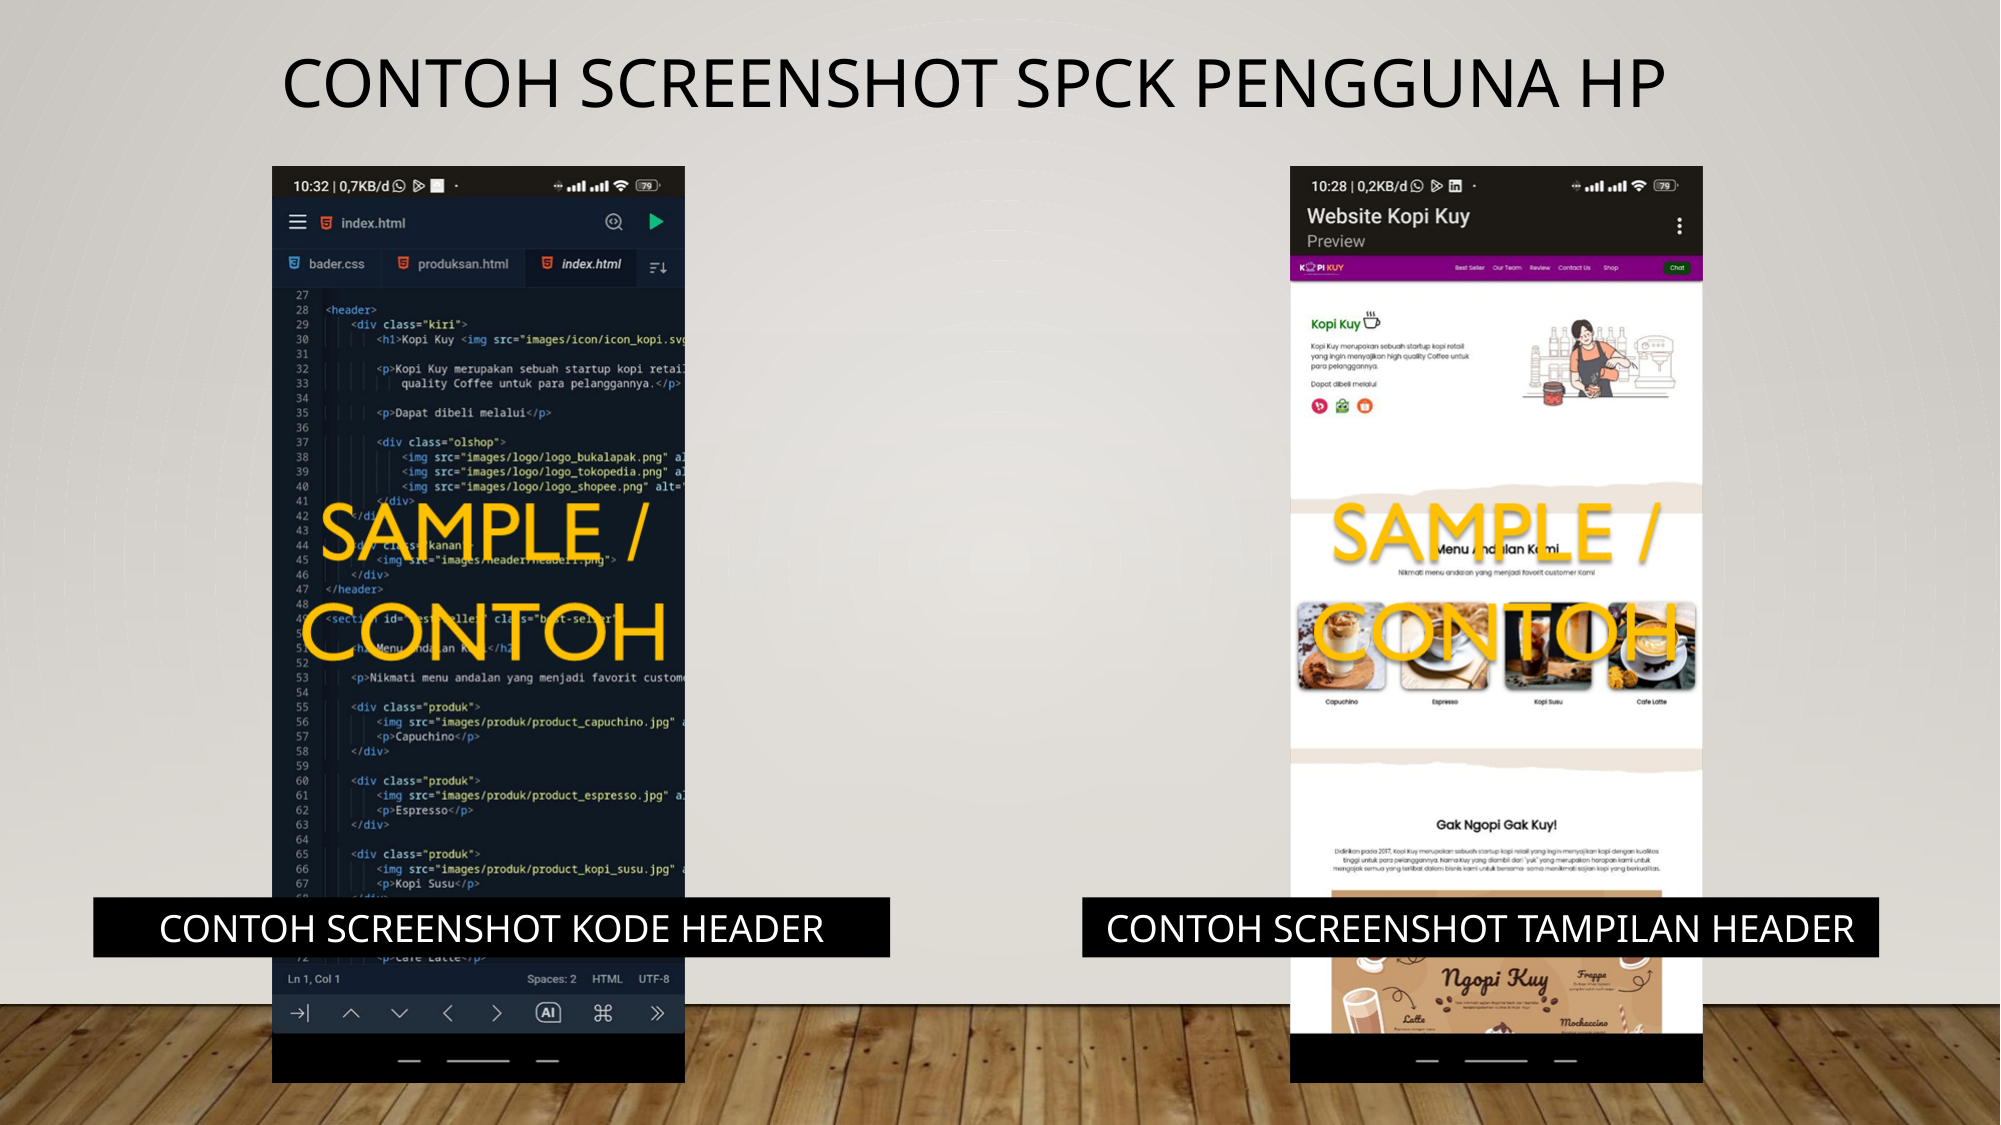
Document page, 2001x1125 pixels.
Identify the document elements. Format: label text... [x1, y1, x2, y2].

title CONTOH SCREENSHOT SPCK PENGGUNA HP [0, 42, 1987, 136]
text_box CONTOH SCREENSHOT TAMPILAN HEADER [1082, 897, 1240, 958]
text_box CONTOH SCREENSHOT TAMPILAN HEADER [1752, 897, 1880, 958]
text_box CONTOH SCREENSHOT KODE HEADER [93, 897, 227, 958]
picture [0, 166, 2000, 1125]
text_box CONTOH SCREENSHOT KODE HEADER [741, 897, 891, 958]
